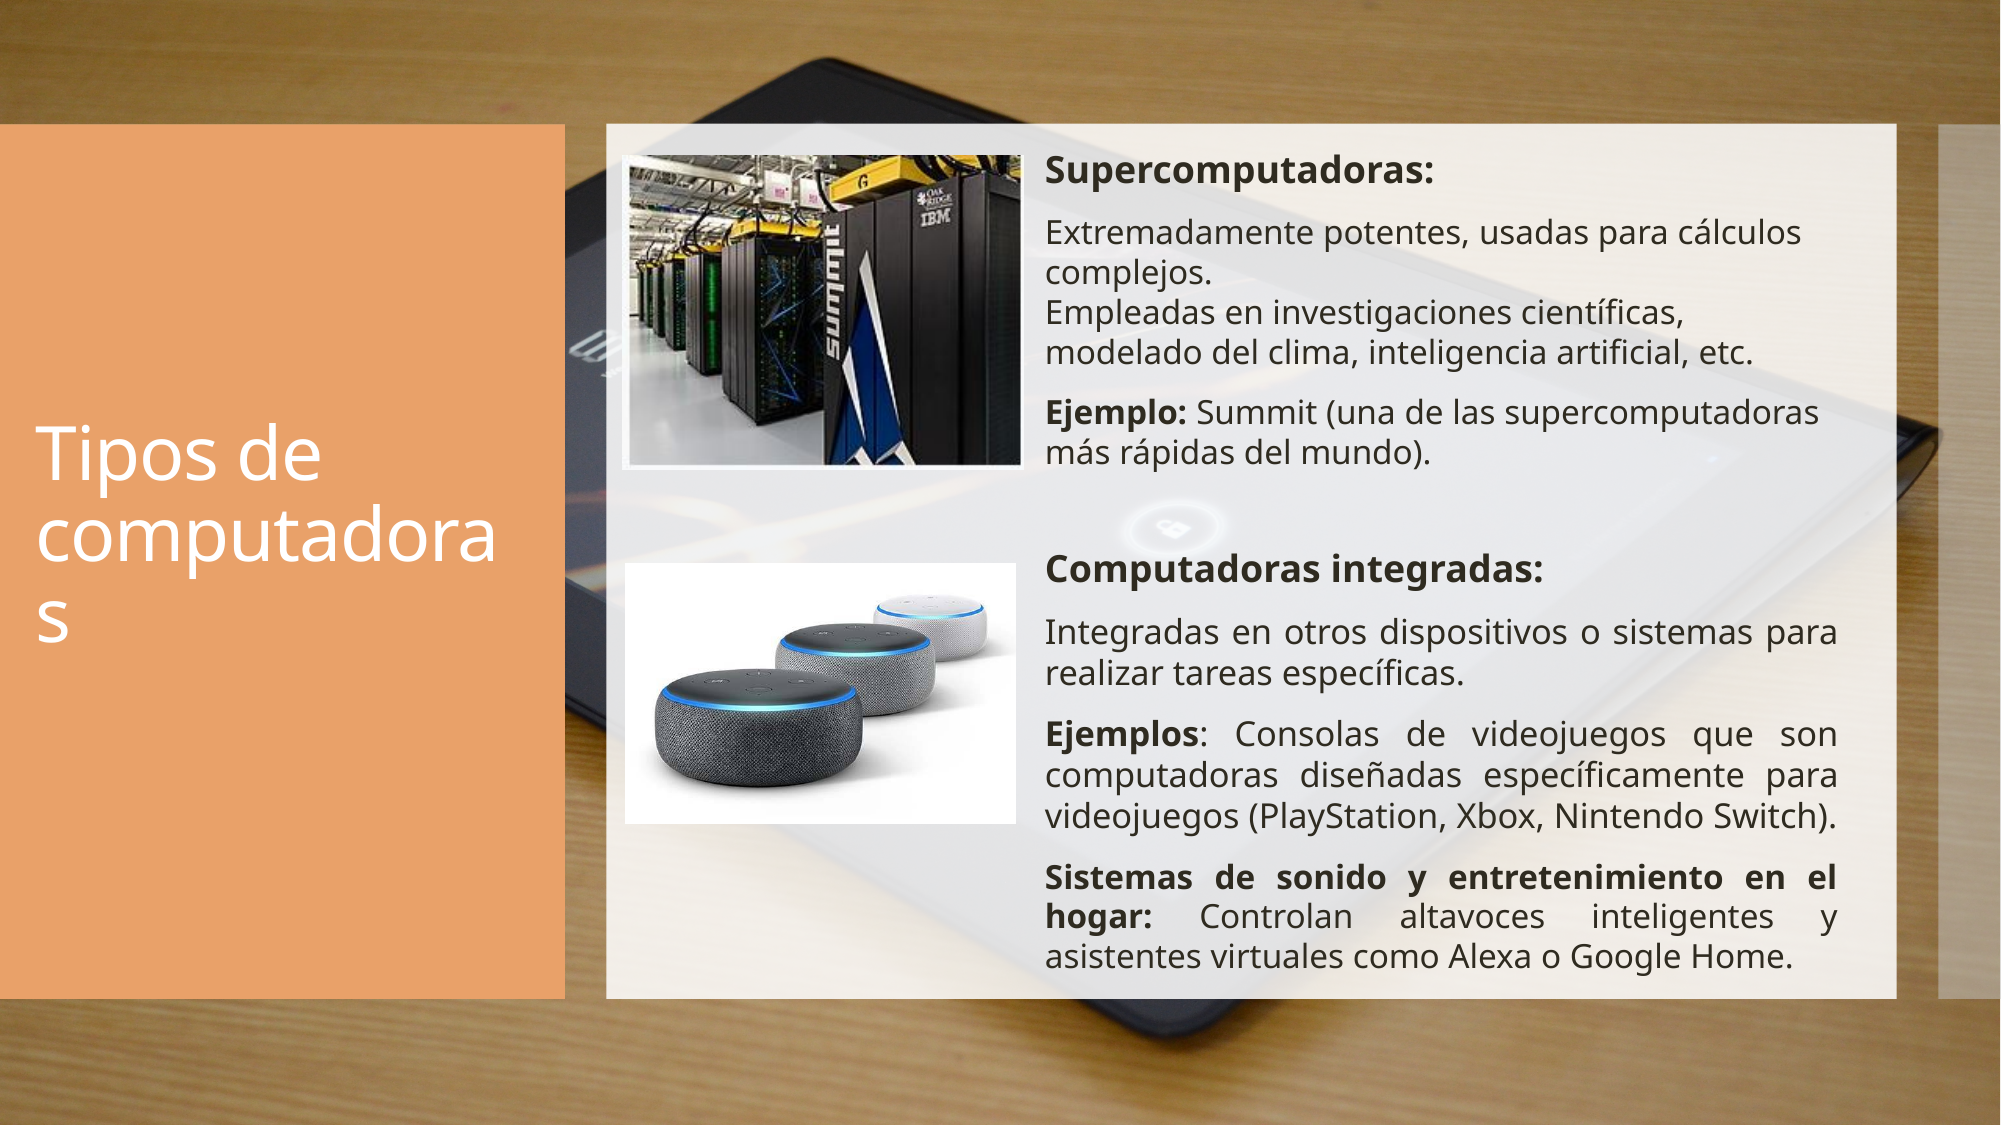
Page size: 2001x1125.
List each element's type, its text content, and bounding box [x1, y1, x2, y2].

picture [0, 0, 2001, 1125]
text_box [606, 123, 1898, 1000]
text_box Tipos de computadoras [20, 431, 545, 644]
text_box [0, 124, 566, 1000]
text_box Supercomputadoras: Extremadamente potentes, usadas para cálculos complejos. Empleadas en investigaciones científicas, modelado del clima, inteligencia artificial, etc. Ejemplo: Summit (una de las supercomputadoras más rápidas del mundo). [1030, 138, 1854, 479]
text_box Computadoras integradas: Integradas en otros dispositivos o sistemas para realizar tareas específicas. Ejemplos: Consolas de videojuegos que son computadoras diseñadas específicamente para videojuegos (PlayStation, Xbox, Nintendo Switch). Sistemas de sonido y entretenimiento en el hogar: Controlan altavoces inteligentes y asistentes virtuales como Alexa o Google Home. [1030, 537, 1854, 1028]
